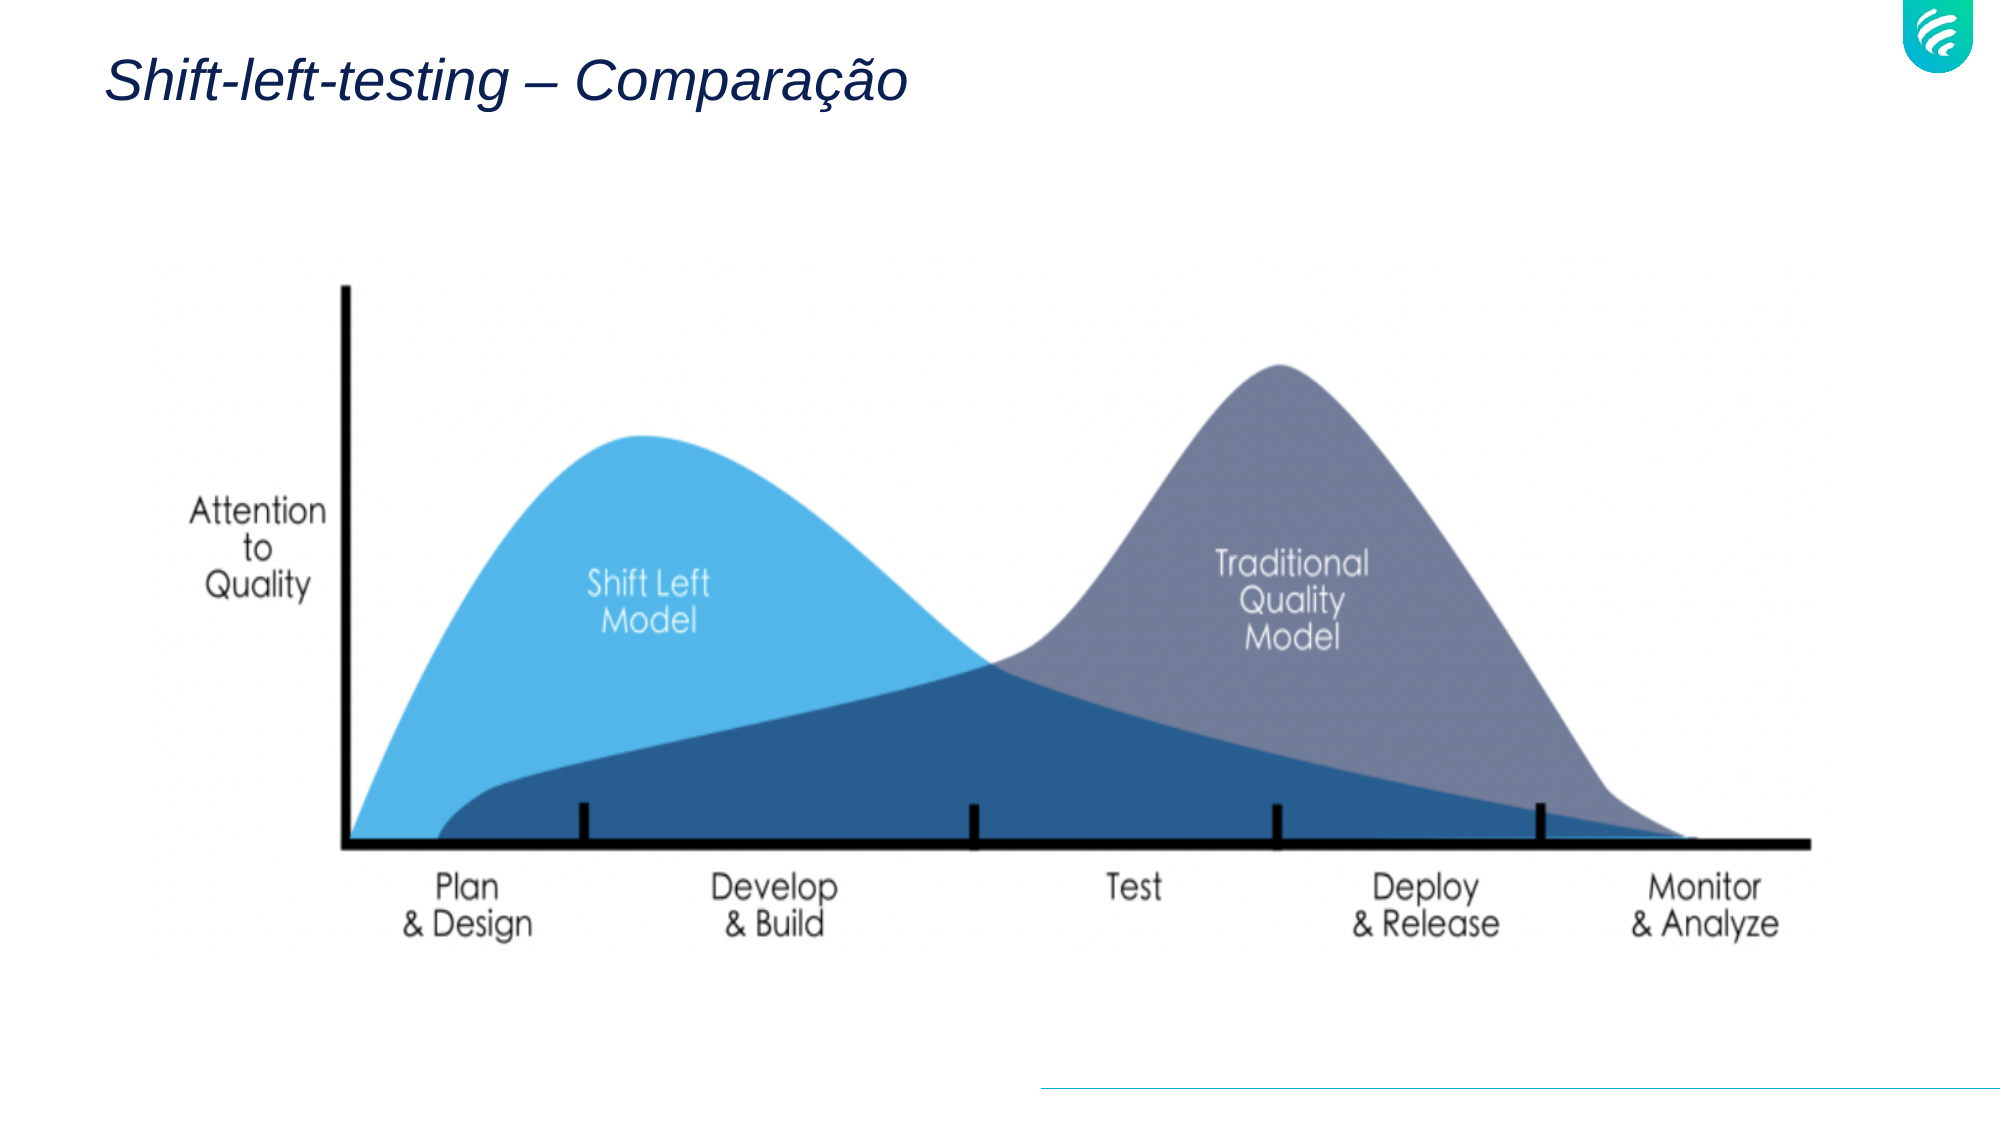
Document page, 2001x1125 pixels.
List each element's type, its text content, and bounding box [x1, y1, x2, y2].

picture [156, 258, 1827, 966]
picture [1917, 8, 1959, 56]
title Shift-left-testing – Comparação [89, 43, 1893, 159]
